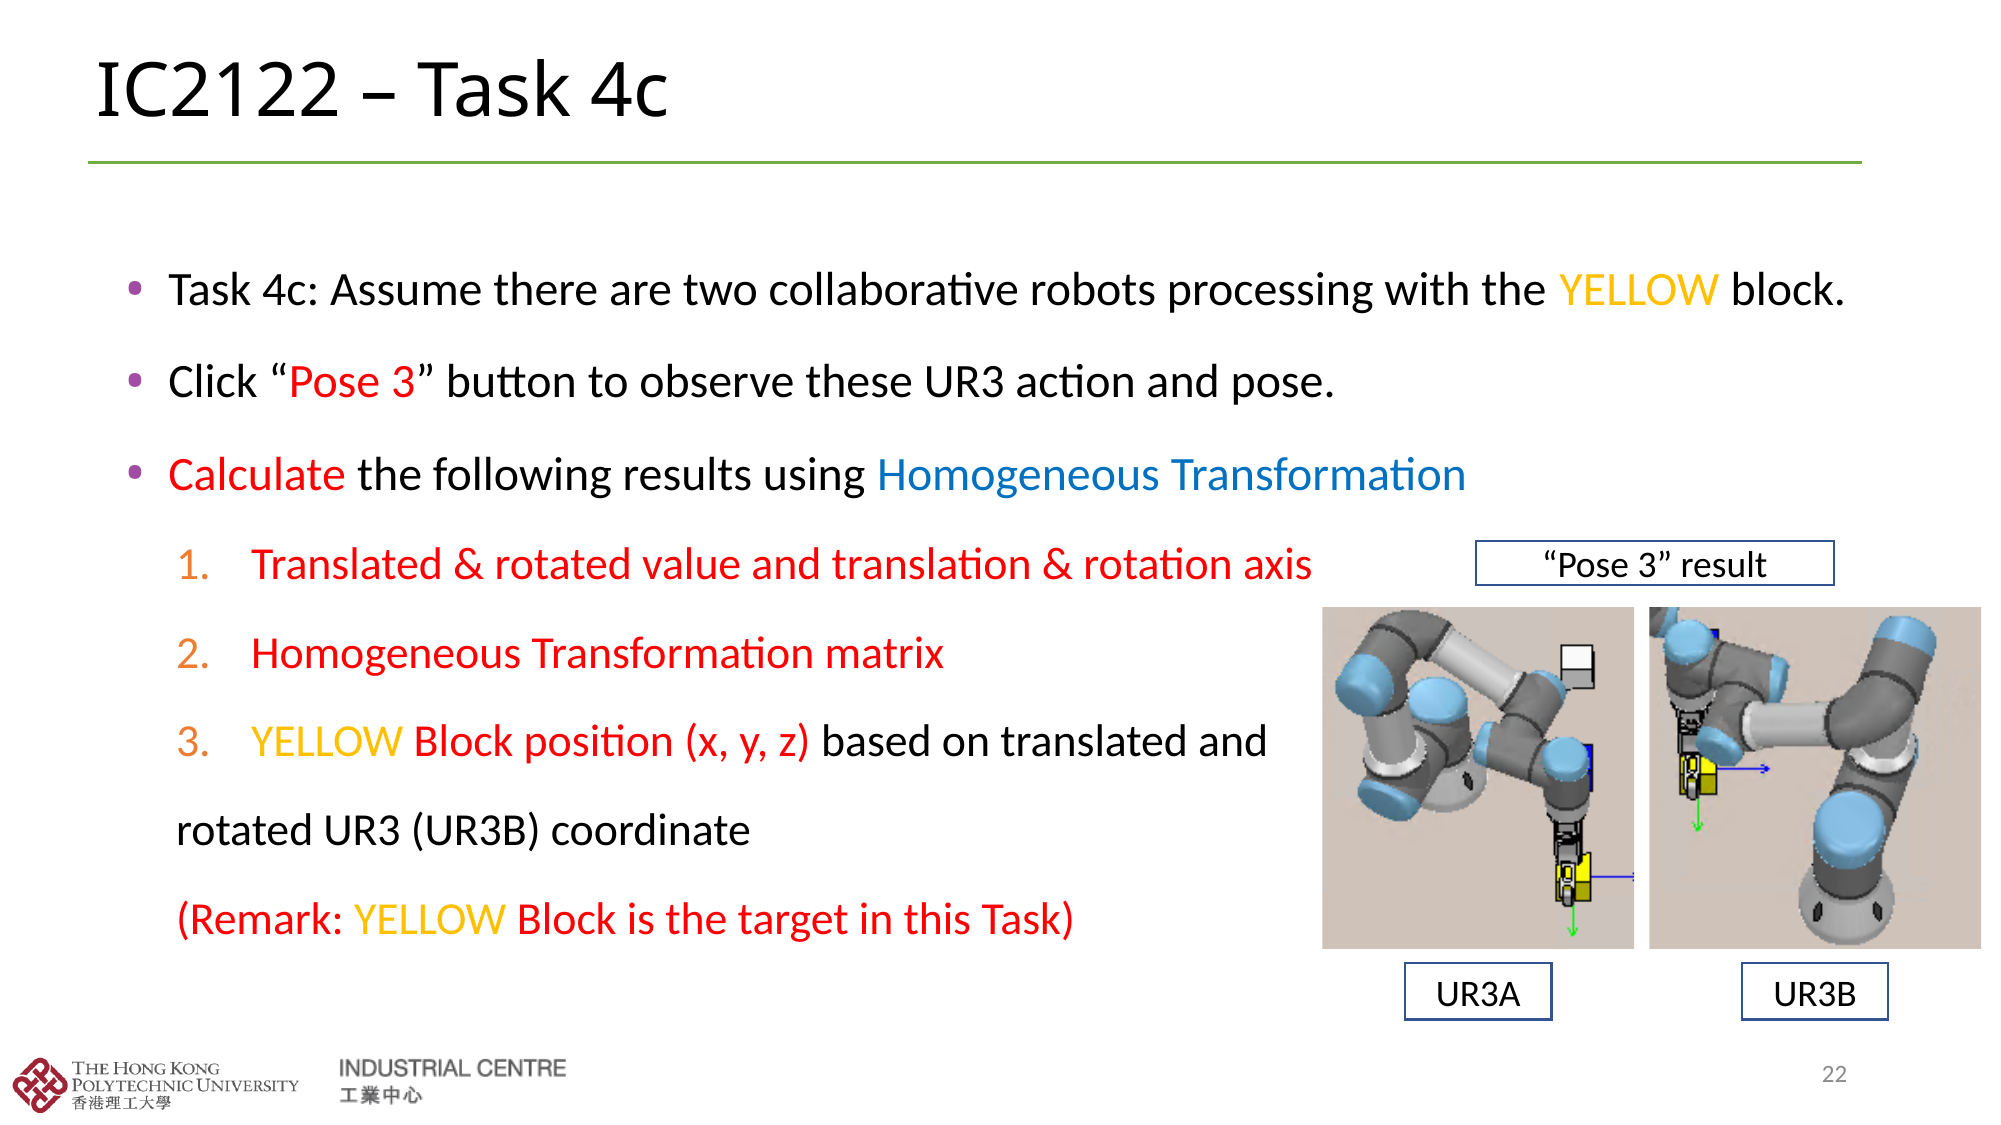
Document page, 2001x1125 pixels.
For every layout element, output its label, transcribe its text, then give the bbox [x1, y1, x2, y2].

text_box [68, 196, 1844, 1029]
slide_number 22 [1412, 1042, 1863, 1103]
text_box UR3B [1741, 962, 1889, 1021]
text_box “Pose 3” result [1475, 540, 1835, 586]
title IC2122 – Task 4c [81, 21, 1732, 163]
picture [12, 1056, 299, 1113]
picture [1322, 607, 1635, 949]
picture [331, 1044, 583, 1105]
text_box Task 4c: Assume there are two collaborative robots processing with the YELLOW block. Click “Pose 3” button to observe these UR3 action and pose. Calculate the following results using Homogeneous Transformation Translated & rotated value and translation & rotation axis Homogeneous Transformation matrix YELLOW Block position (x, y, z) based on translated and rotated UR3 (UR3B) coordinate (Remark: YELLOW Block is the target in this Task) [93, 221, 1987, 1054]
text_box UR3A [1404, 962, 1553, 1021]
picture [1649, 607, 1982, 949]
